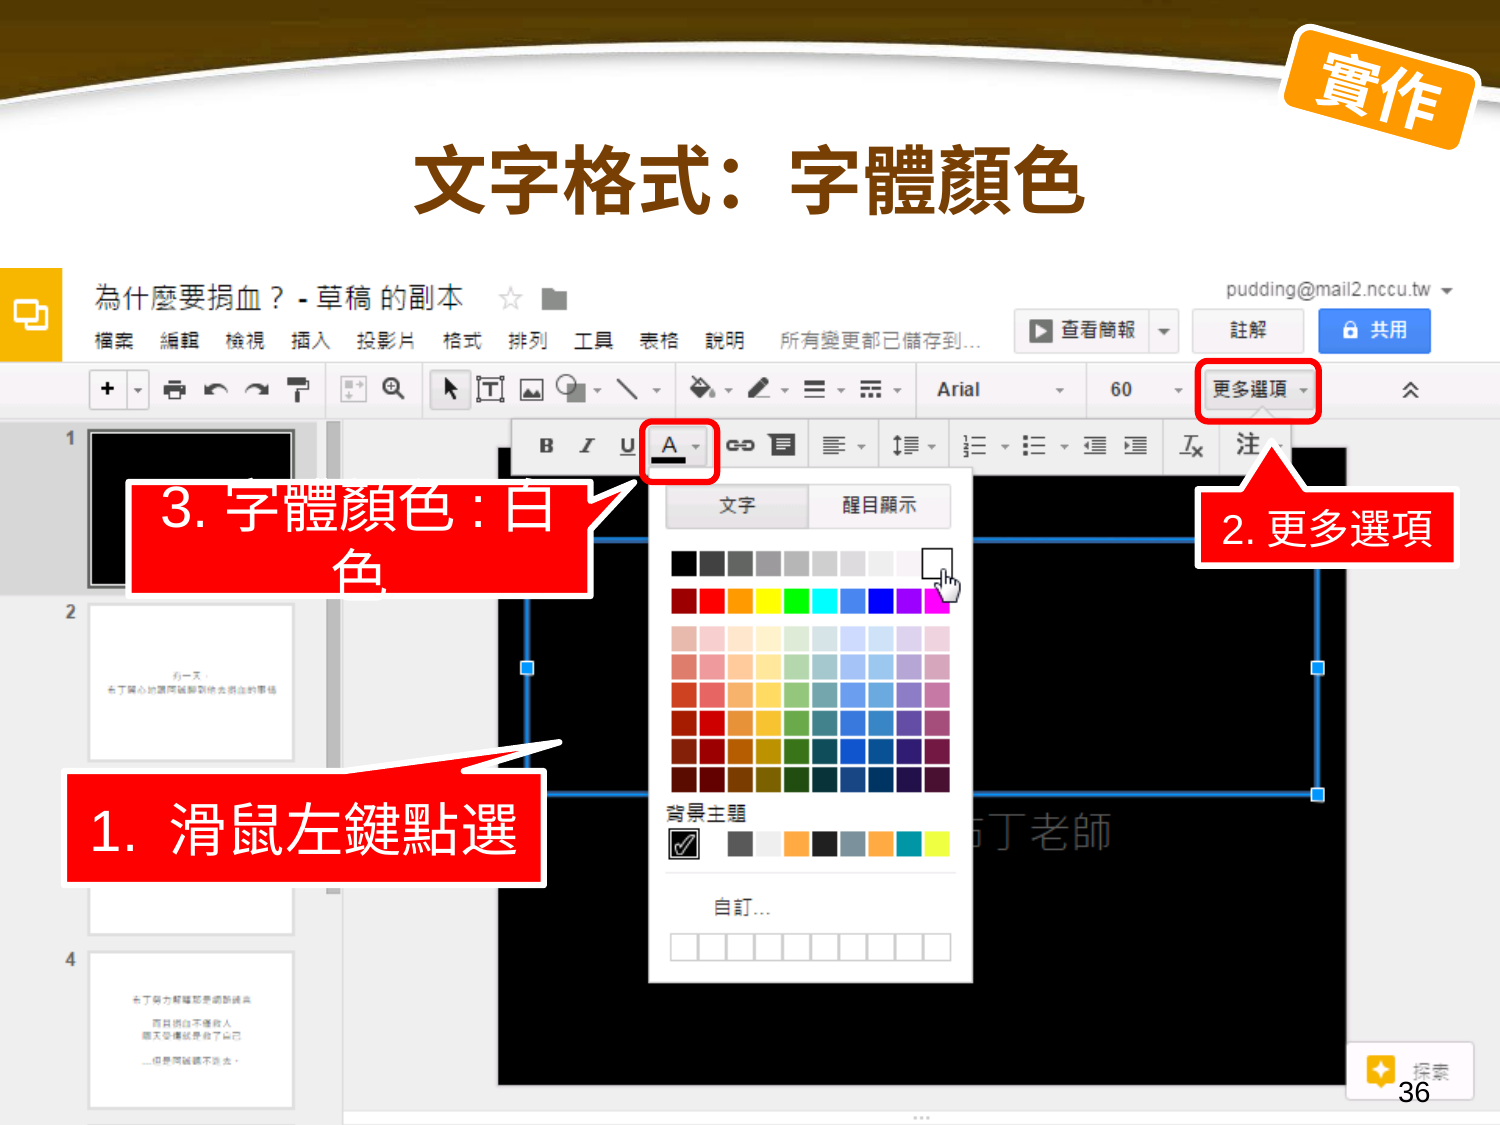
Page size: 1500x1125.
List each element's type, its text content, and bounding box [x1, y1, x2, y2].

text_box 實作 [1280, 26, 1479, 153]
title 文字格式：字體顏色 [51, 112, 1449, 246]
picture [0, 0, 1500, 1125]
